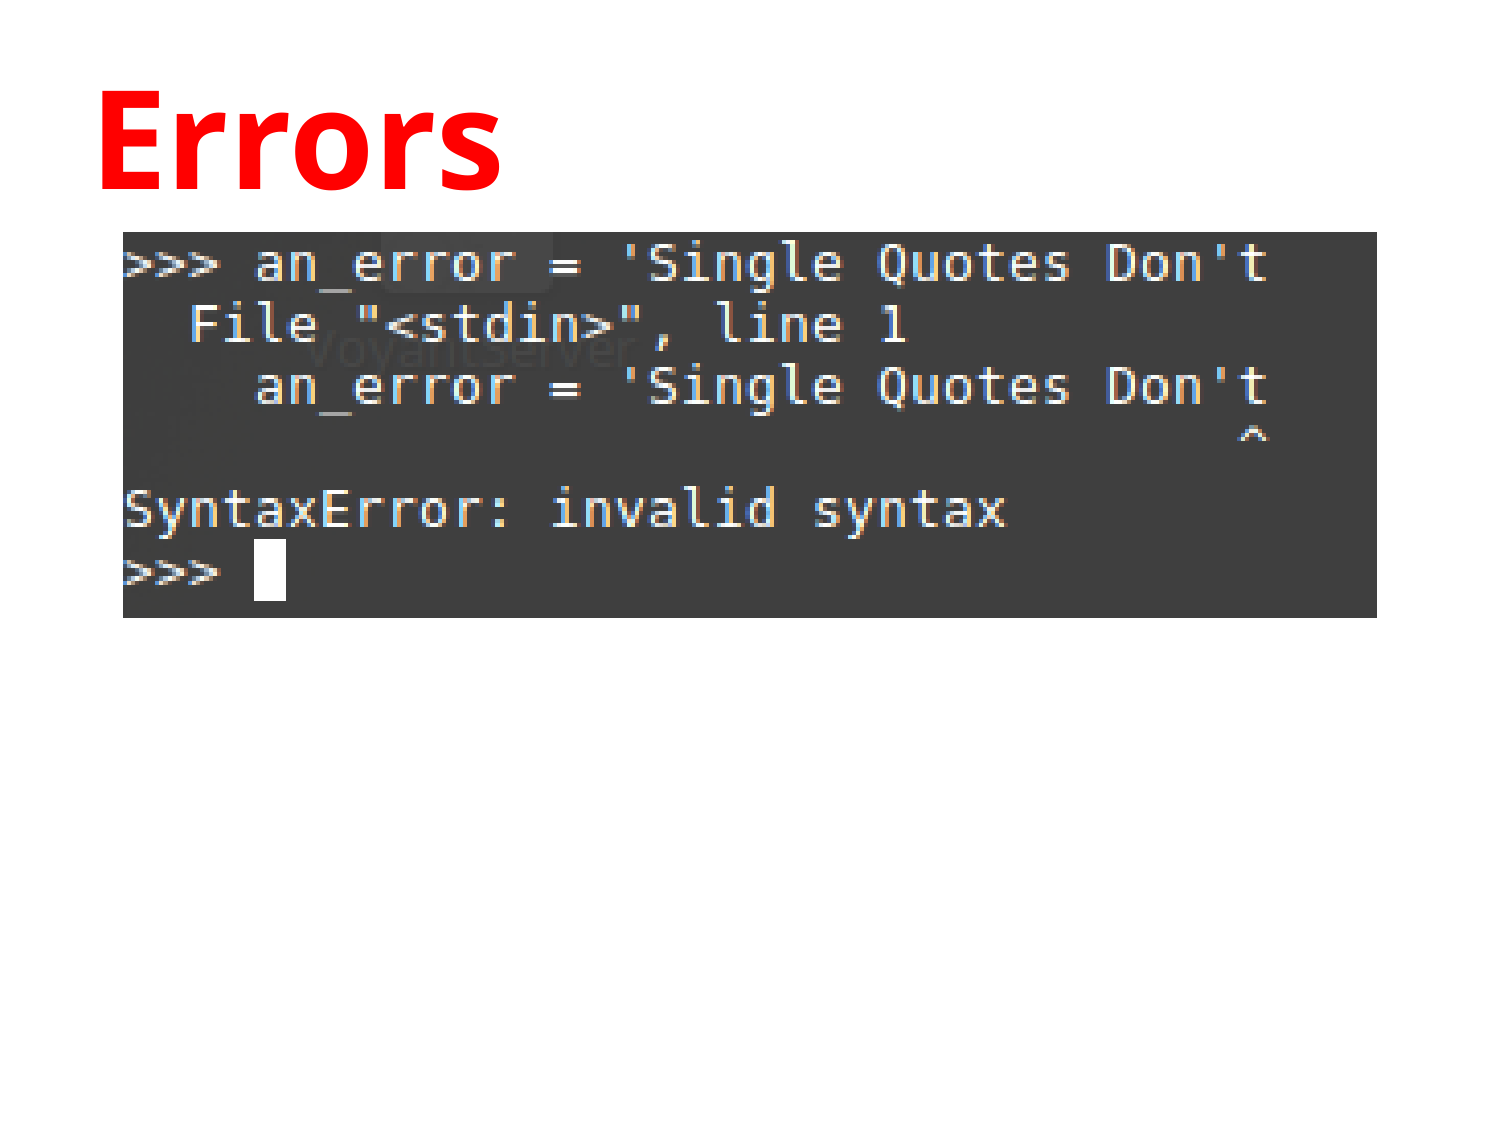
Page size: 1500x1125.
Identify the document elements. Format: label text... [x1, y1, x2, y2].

title Errors [75, 45, 1425, 233]
picture [122, 232, 1378, 618]
